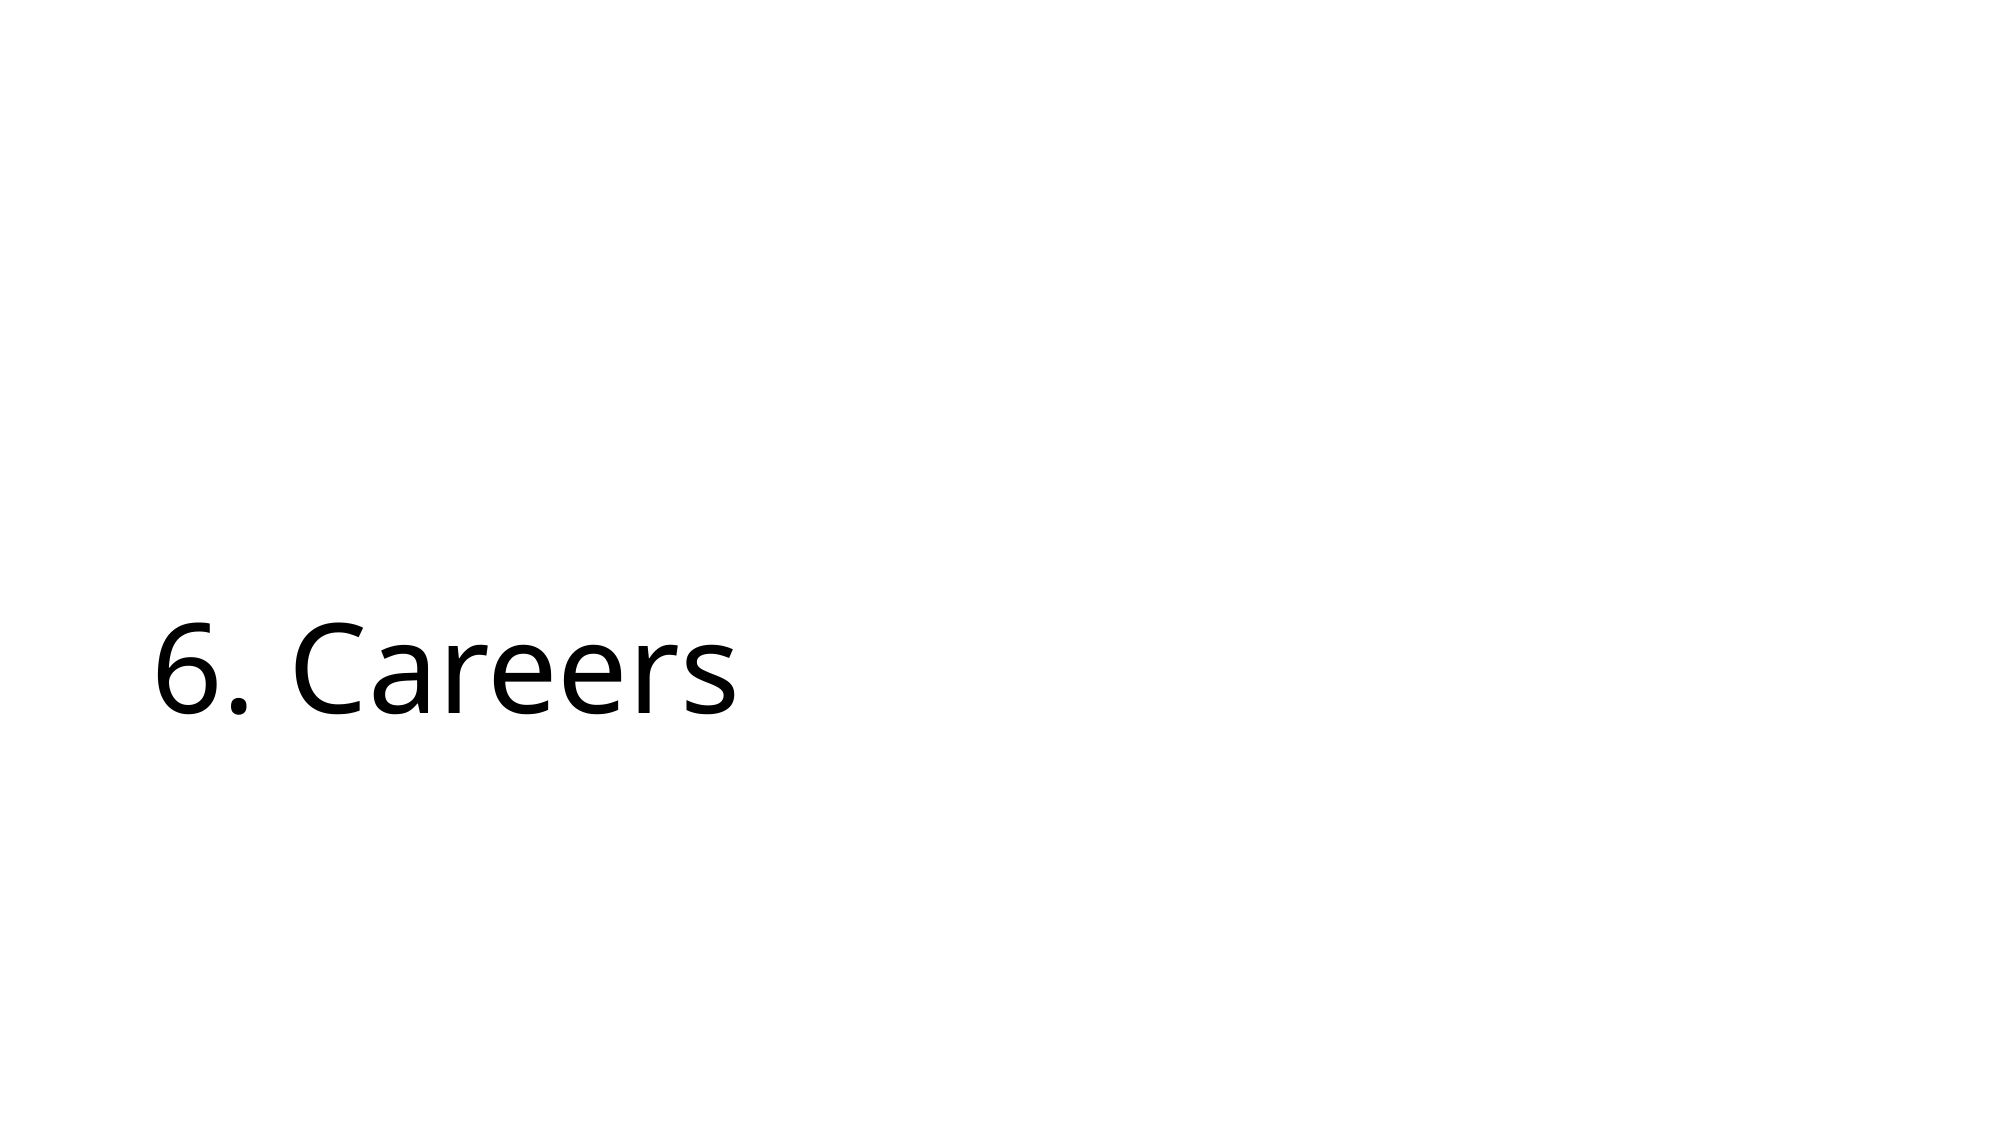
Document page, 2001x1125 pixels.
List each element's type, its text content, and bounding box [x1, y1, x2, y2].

title 6. Careers [136, 280, 1862, 749]
